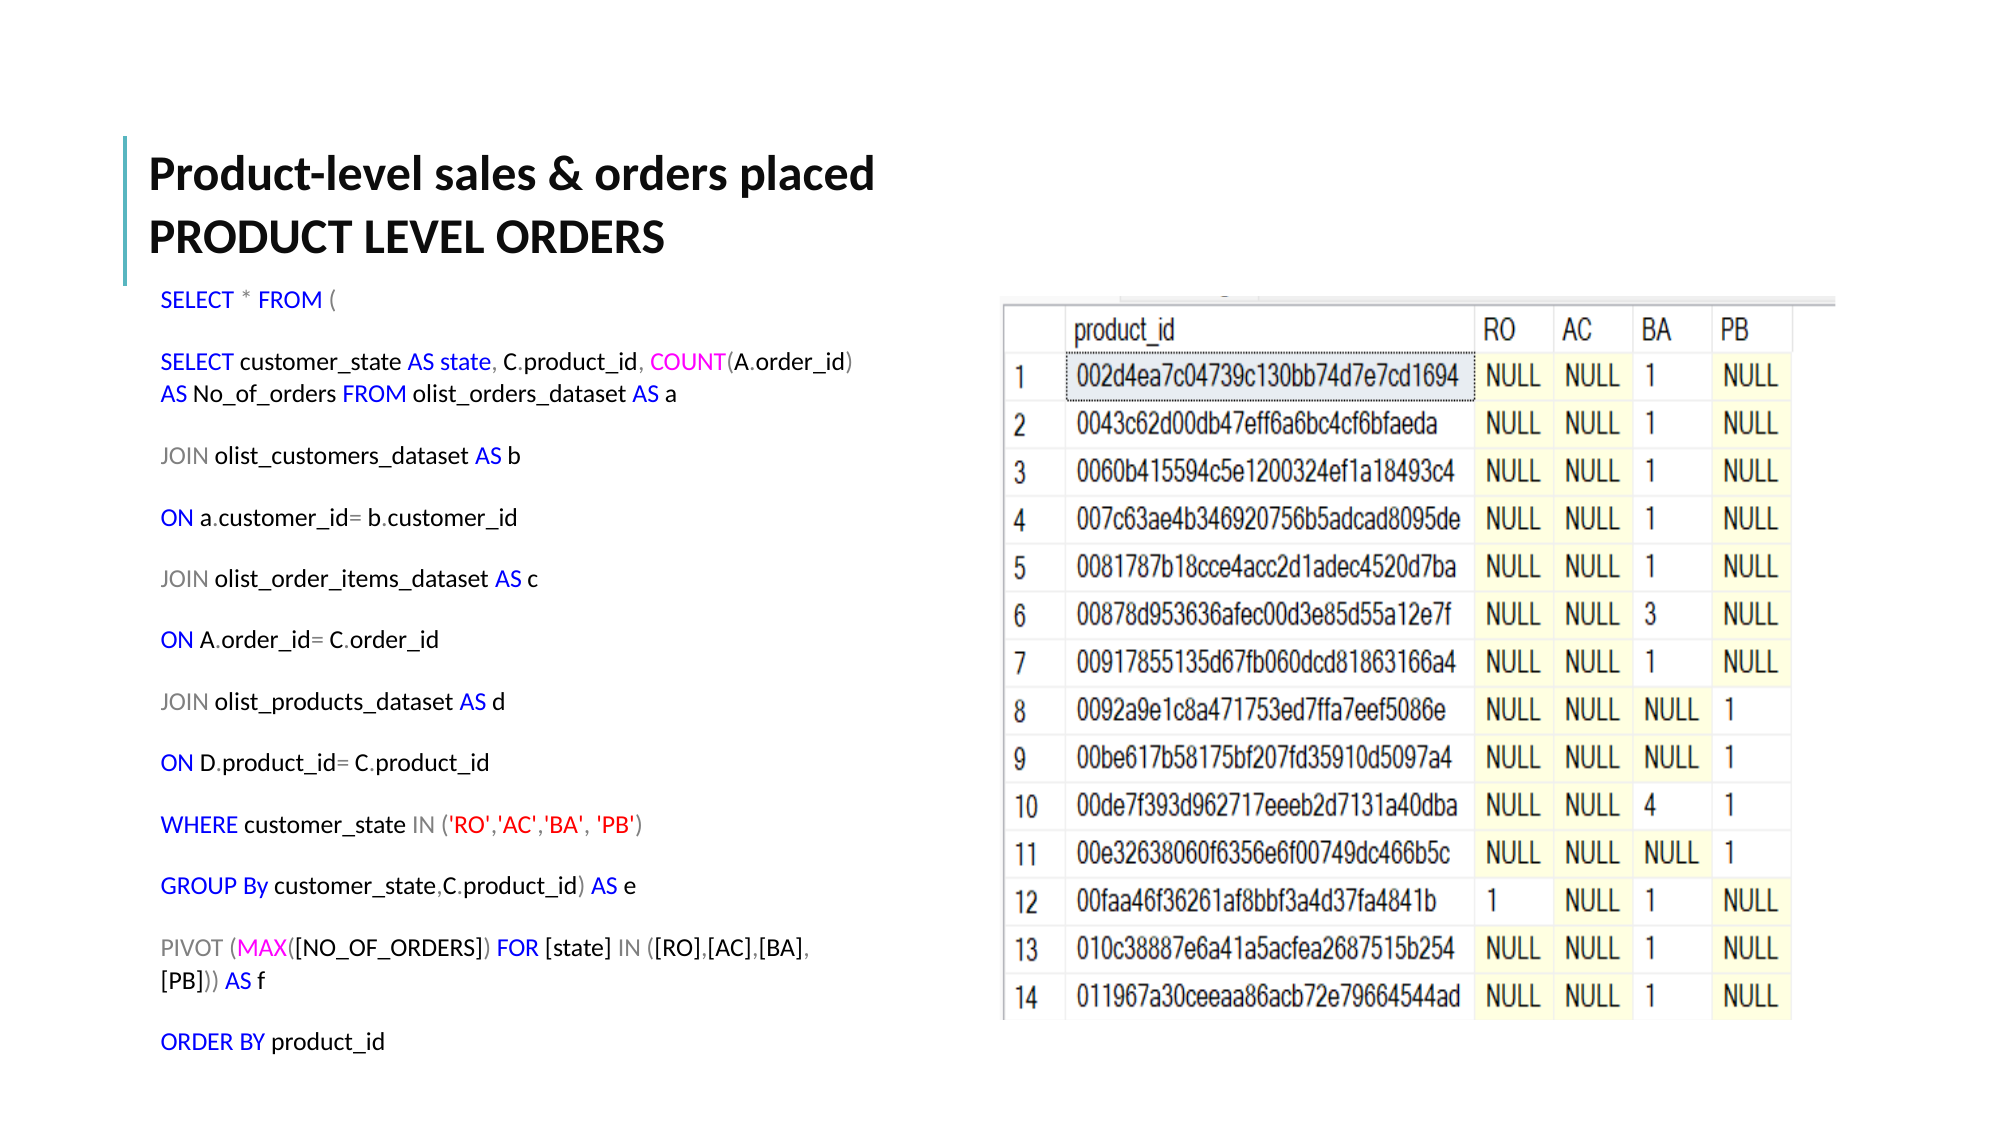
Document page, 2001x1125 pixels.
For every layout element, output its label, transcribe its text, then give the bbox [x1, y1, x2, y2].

picture [999, 296, 1836, 1020]
title Product-level sales & orders placed PRODUCT LEVEL ORDERS [134, 145, 1729, 256]
list SELECT * FROM ( SELECT customer_state AS state, C.product_id, COUNT(A.order_id) AS No_of_orders FROM olist_orders_dataset AS a JOIN olist_customers_dataset AS b ON a.customer_id= b.customer_id JOIN olist_order_items_dataset AS c ON A.order_id= C.order_id JOIN olist_products_dataset AS d ON D.product_id= C.product_id WHERE customer_state IN ('RO','AC','BA', 'PB') GROUP By customer_state,C.product_id) AS e PIVOT (MAX([NO_OF_ORDERS]) FOR [state] IN ([RO],[AC],[BA],[PB])) AS f ORDER BY product_id [59, 273, 865, 1079]
